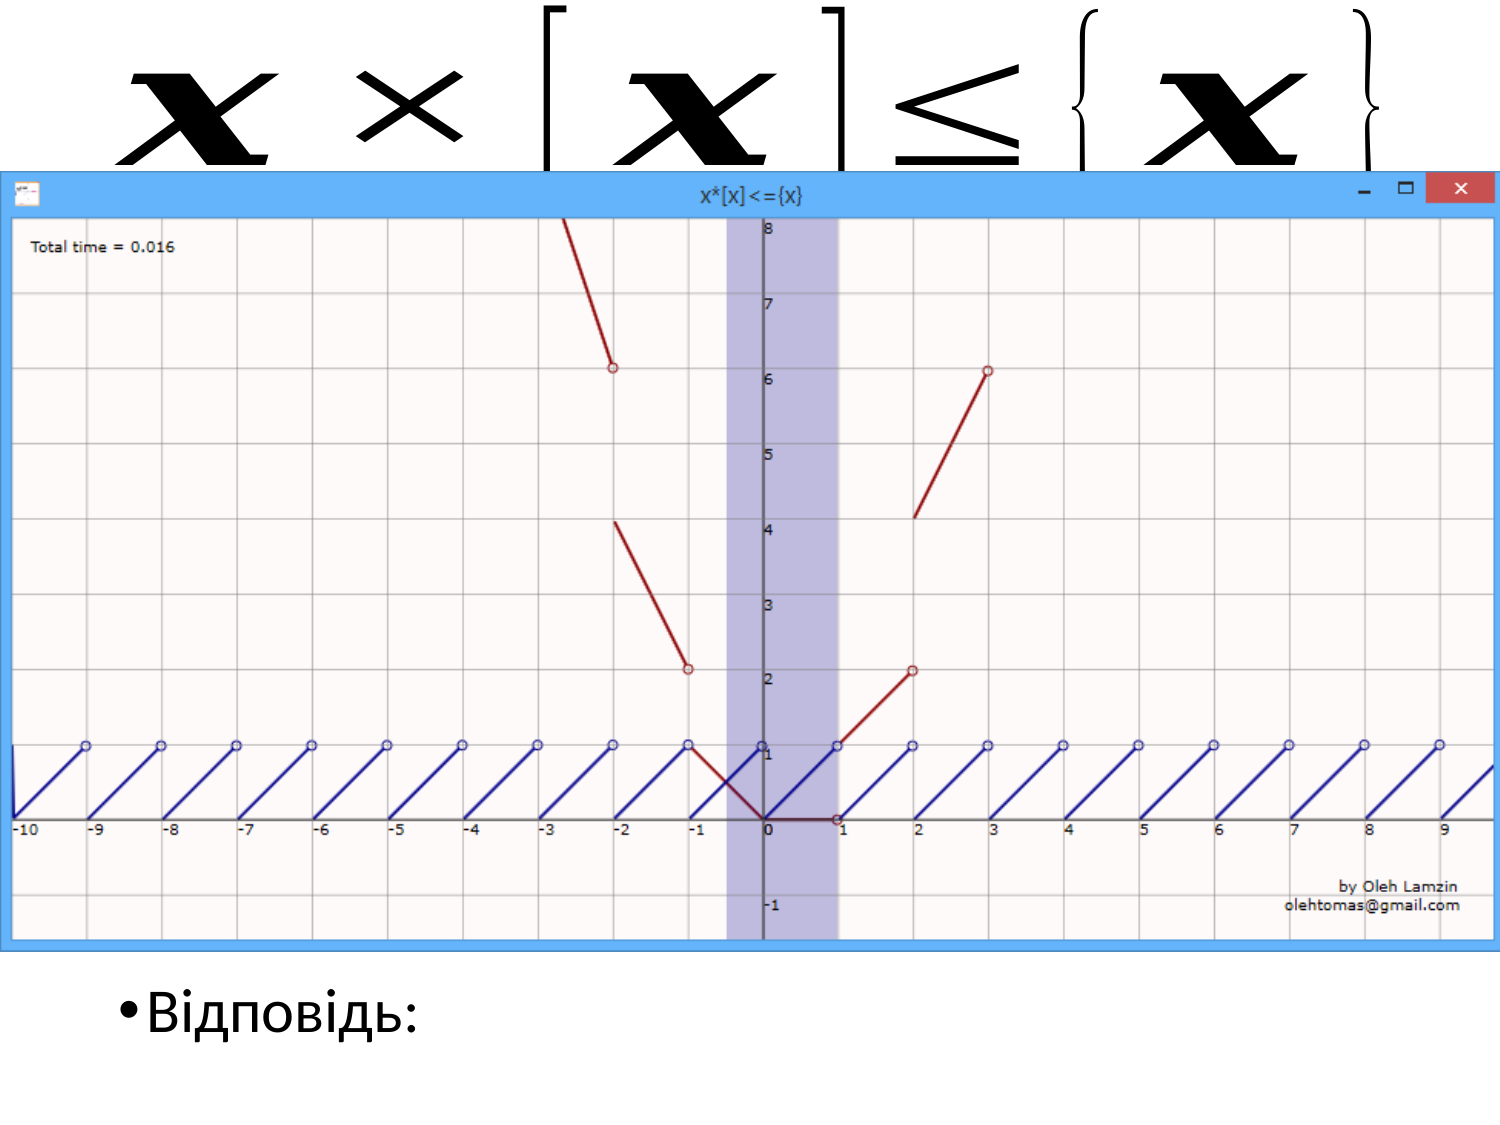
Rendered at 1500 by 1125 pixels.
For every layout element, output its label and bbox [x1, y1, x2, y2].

picture [0, 171, 1500, 953]
